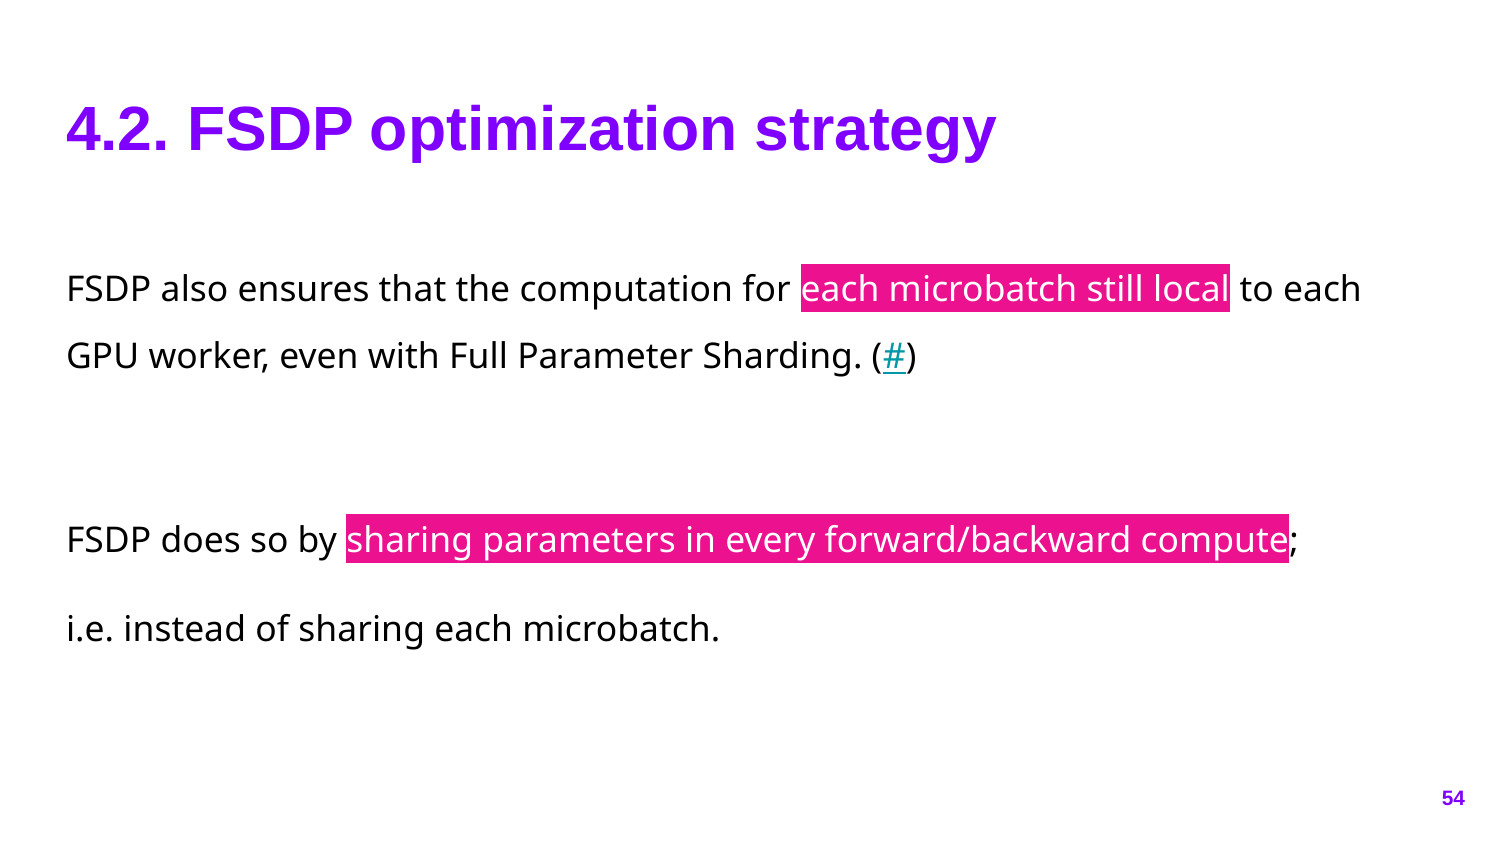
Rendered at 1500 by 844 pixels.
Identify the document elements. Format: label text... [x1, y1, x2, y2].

list FSDP also ensures that the computation for each microbatch still local to each GPU worker, even with Full Parameter Sharding. (#) FSDP does so by sharing parameters in every forward/backward compute; i.e. instead of sharing each microbatch. [51, 230, 1460, 815]
slide_number ‹#› [1389, 764, 1480, 830]
title 4.2. FSDP optimization strategy [51, 72, 1449, 167]
